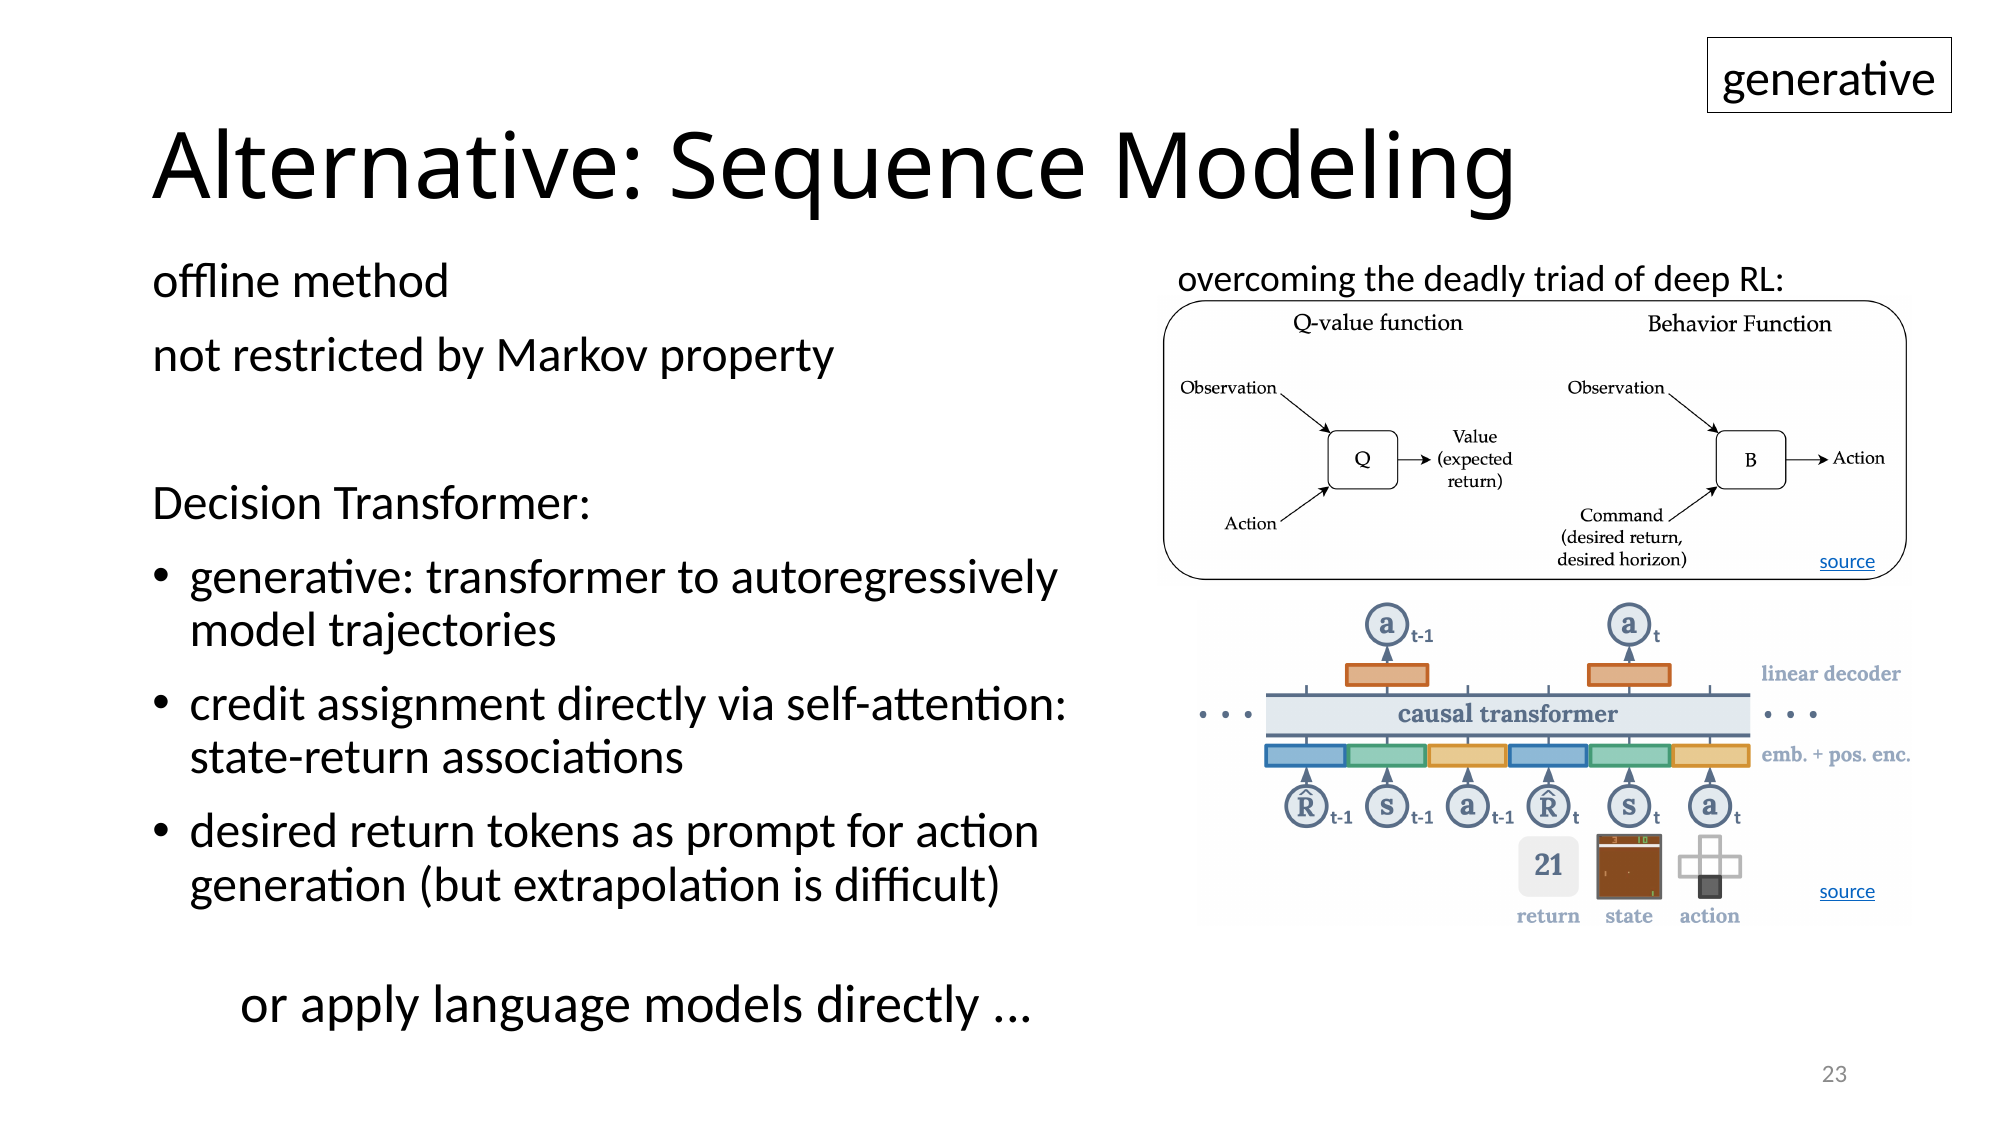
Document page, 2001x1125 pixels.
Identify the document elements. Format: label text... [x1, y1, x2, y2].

picture [1157, 295, 1912, 586]
text_box or apply language models directly ... [225, 960, 1051, 1041]
text_box overcoming the deadly triad of deep RL: [1162, 246, 1801, 295]
title Alternative: Sequence Modeling [137, 59, 1863, 278]
picture [1197, 600, 1912, 926]
text_box generative [1707, 37, 1952, 113]
slide_number 23 [1412, 1042, 1863, 1103]
text_box offline method not restricted by Markov property Decision Transformer: generative: transformer to autoregressively model trajectories credit assignment directly via self-attention: state-return associations desired return tokens as prompt for action generation (but extrapolation is difficult) [137, 247, 1139, 926]
